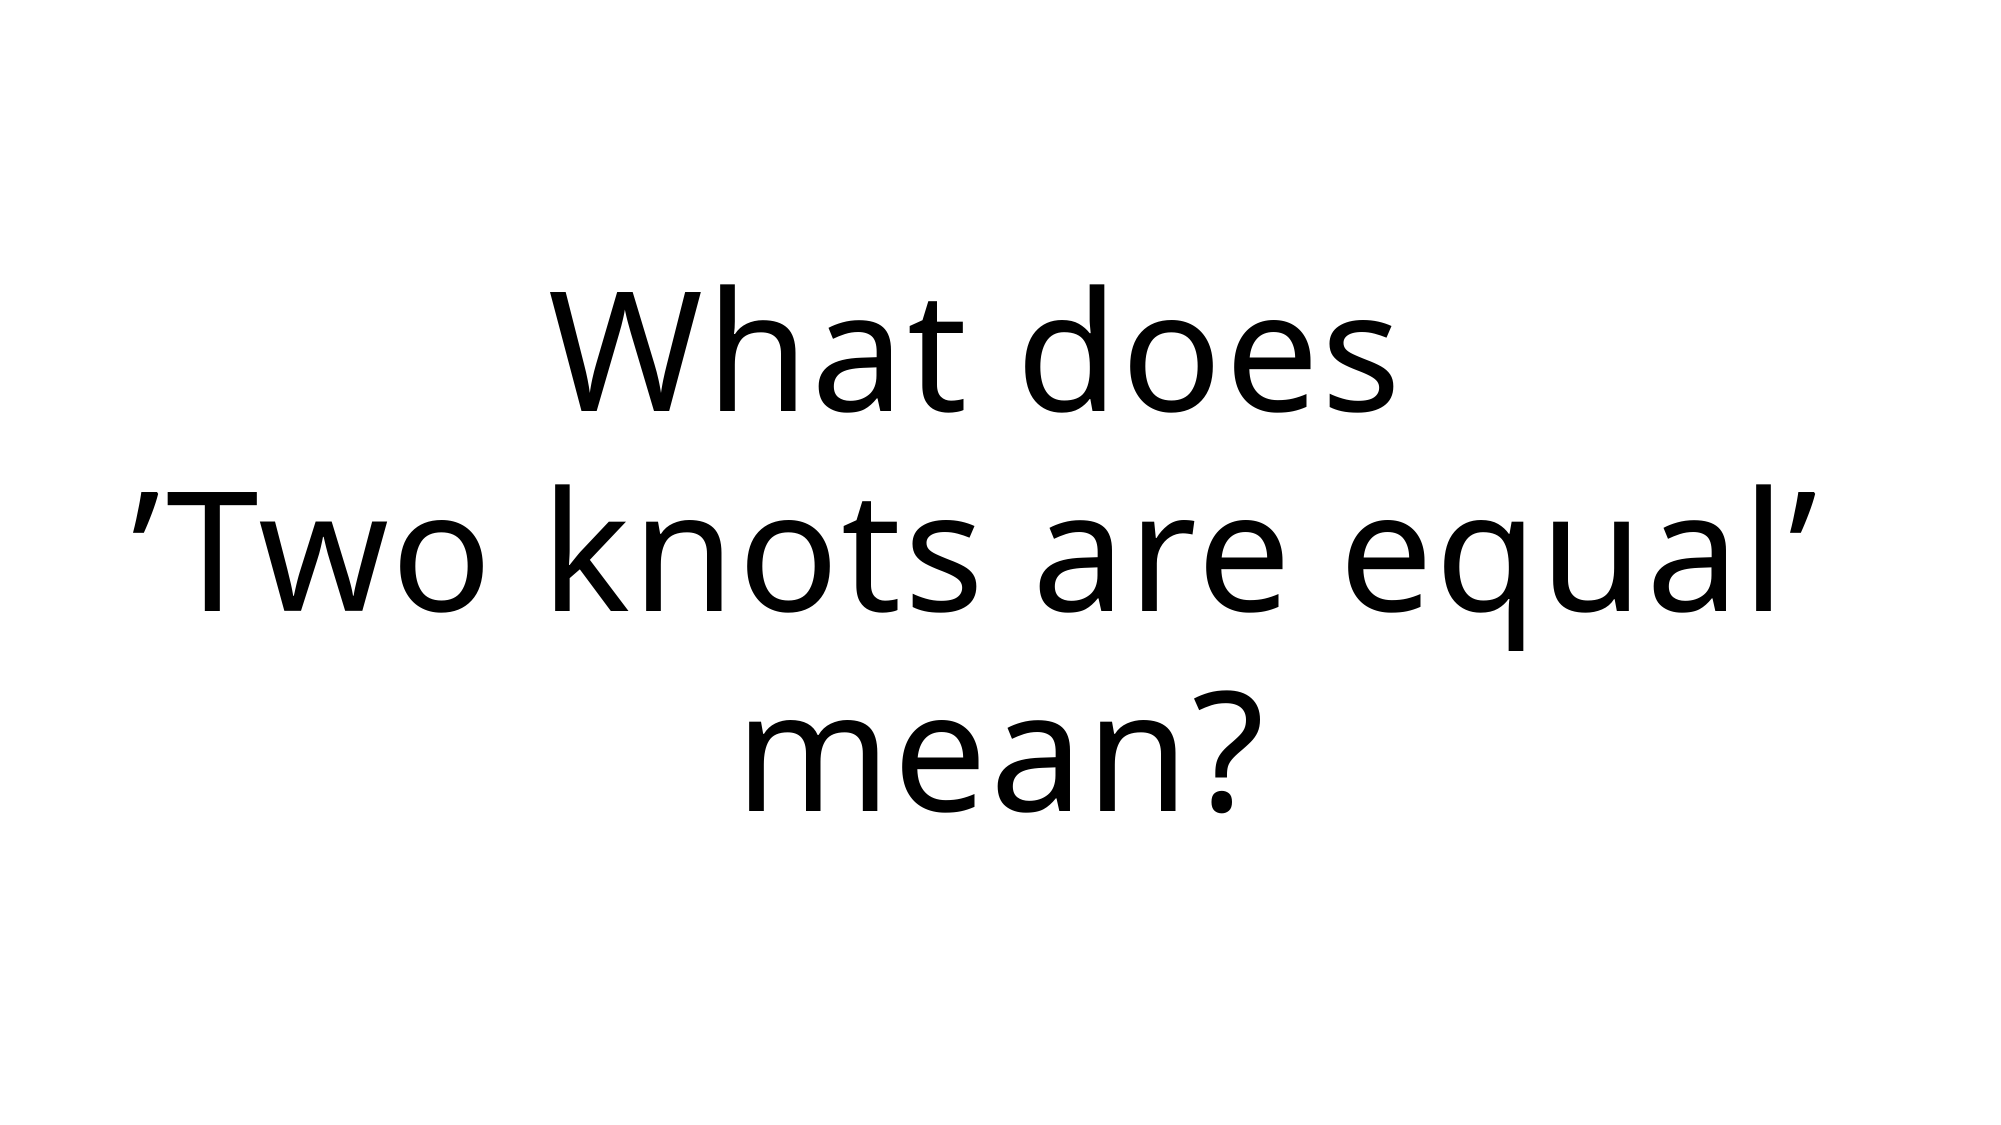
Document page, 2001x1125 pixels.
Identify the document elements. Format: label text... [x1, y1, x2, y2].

title What does ’Two knots are equal’ mean? [24, 226, 1976, 958]
